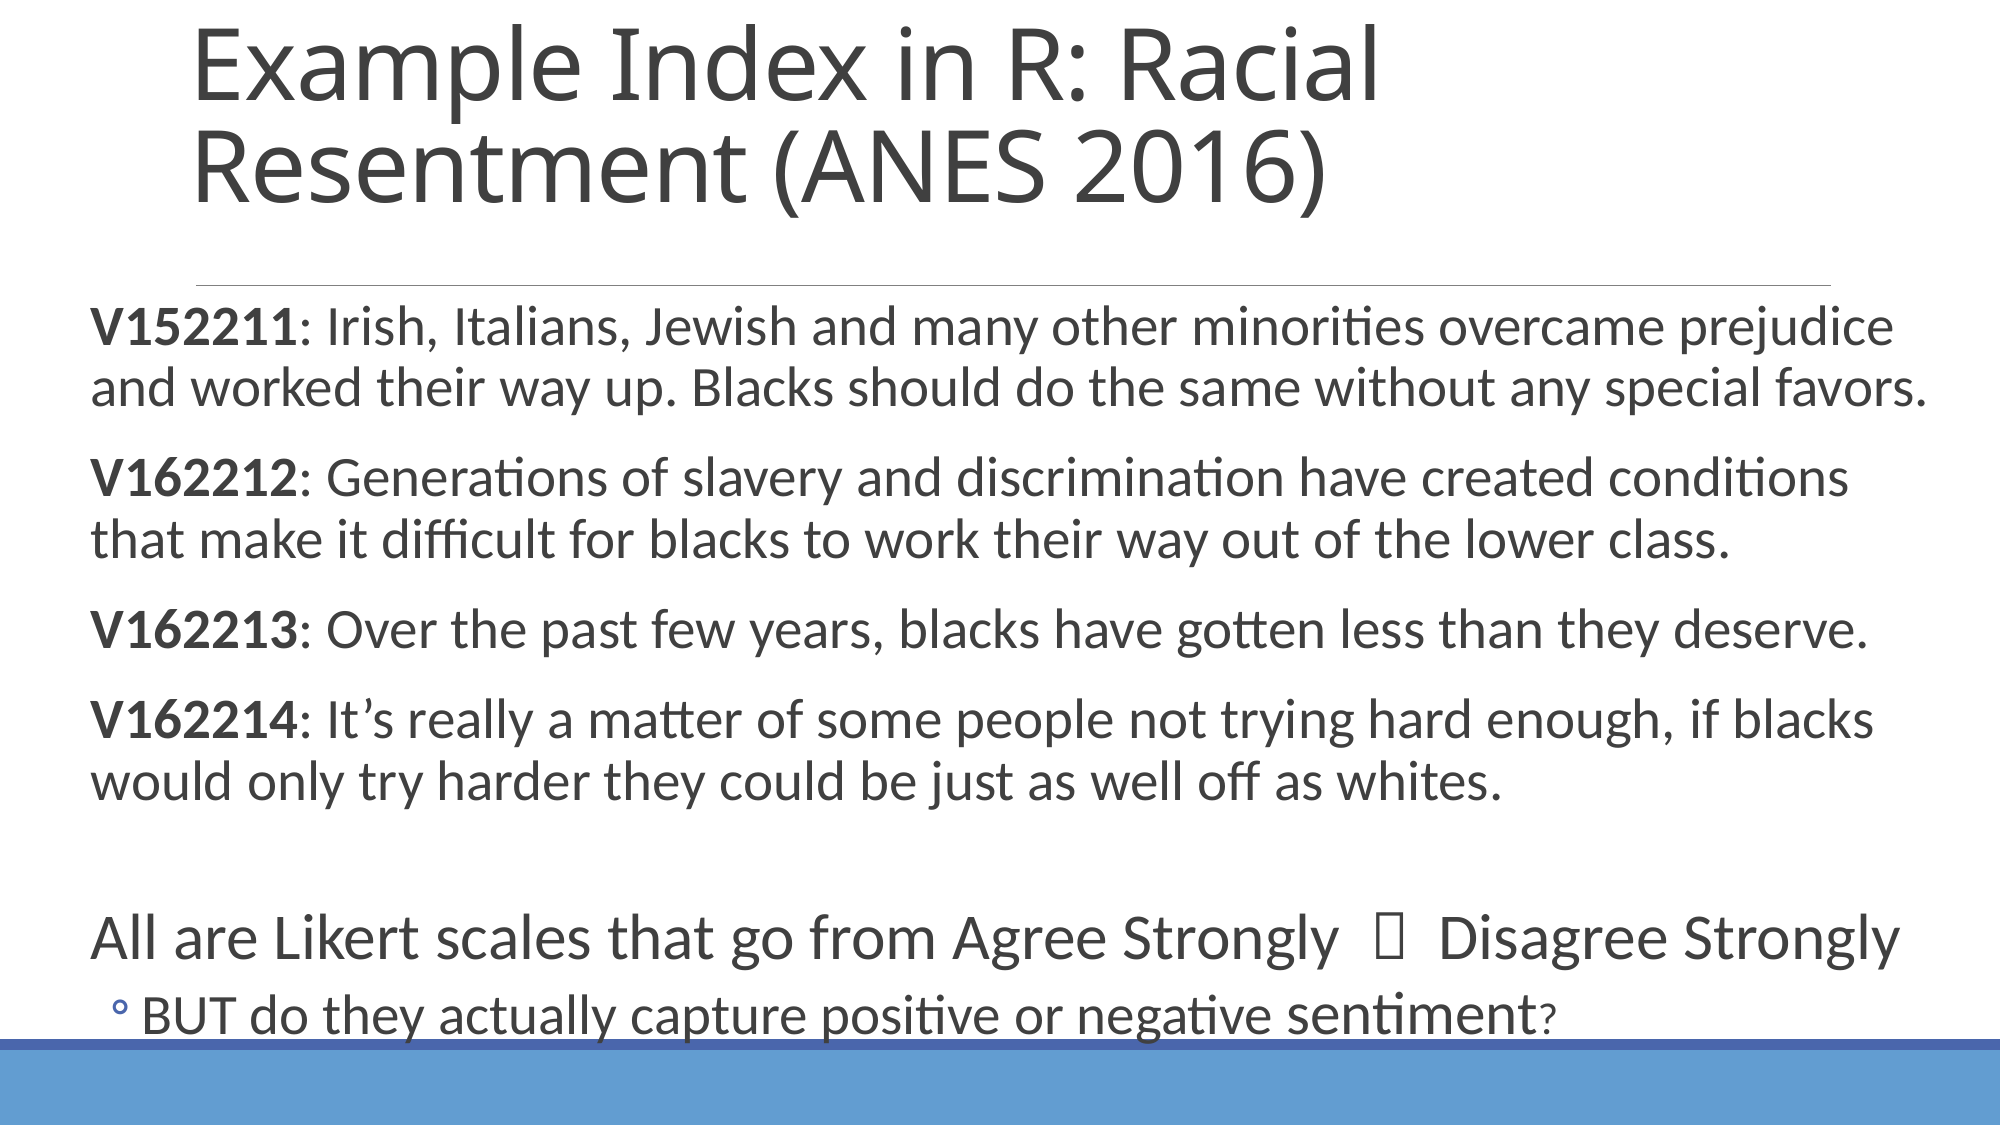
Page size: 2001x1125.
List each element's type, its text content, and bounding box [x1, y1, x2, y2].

list V152211: Irish, Italians, Jewish and many other minorities overcame prejudice and worked their way up. Blacks should do the same without any special favors. V162212: Generations of slavery and discrimination have created conditions that make it difficult for blacks to work their way out of the lower class. V162213: Over the past few years, blacks have gotten less than they deserve. V162214: It’s really a matter of some people not trying hard enough, if blacks would only try harder they could be just as well off as whites. All are Likert scales that go from Agree Strongly  Disagree Strongly BUT do they actually capture positive or negative sentiment? [75, 288, 1950, 1068]
title Example Index in R: Racial Resentment (ANES 2016) [174, 0, 1825, 231]
